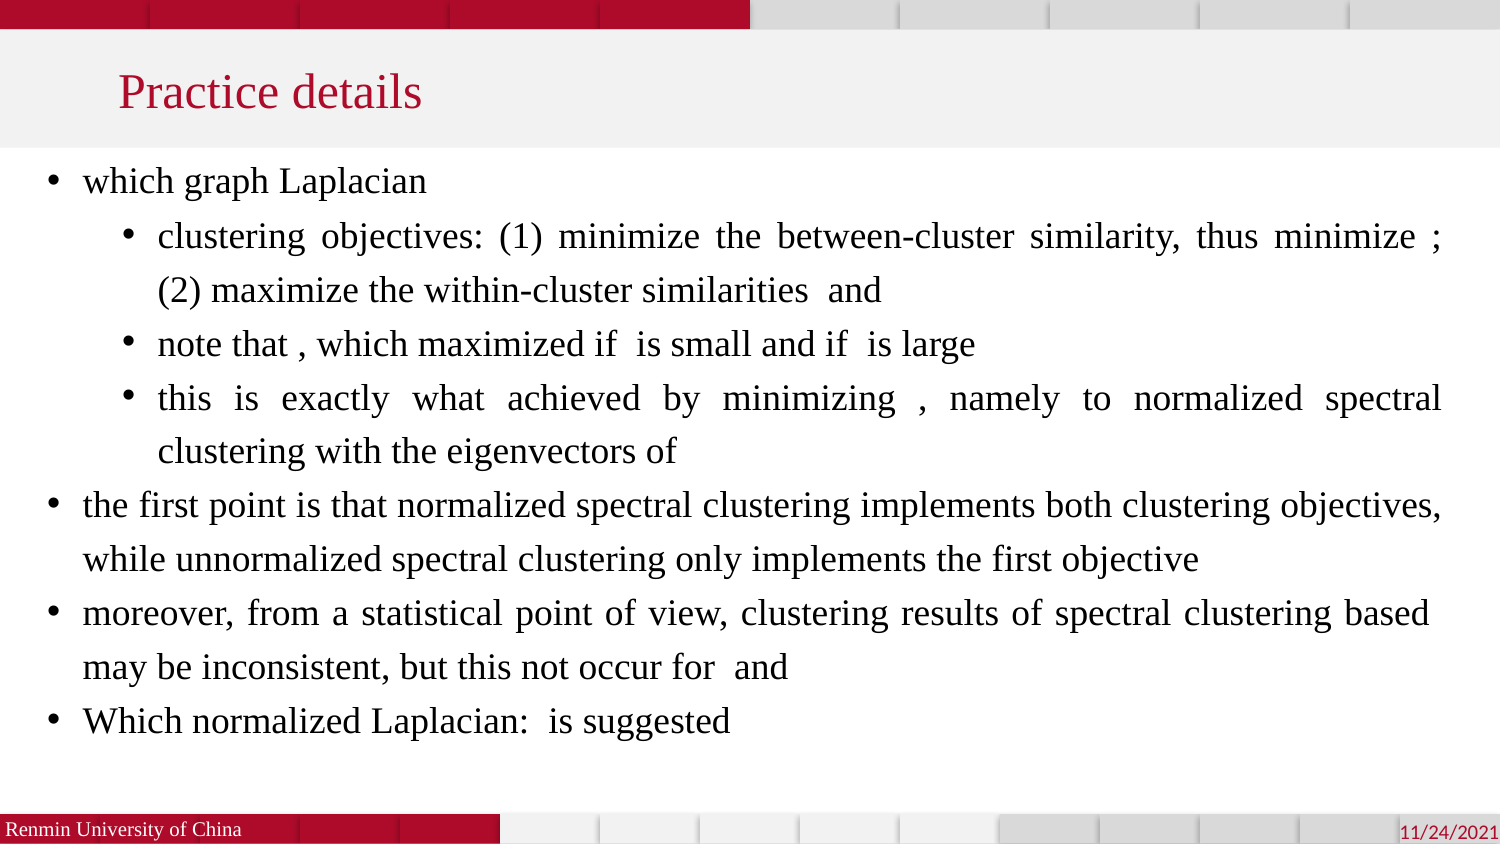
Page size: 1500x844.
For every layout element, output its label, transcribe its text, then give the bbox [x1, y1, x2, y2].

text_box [0, 0, 751, 30]
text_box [0, 813, 498, 844]
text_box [499, 813, 998, 844]
text_box [0, 37, 1500, 148]
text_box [999, 813, 1500, 844]
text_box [751, 0, 1500, 30]
text_box Practice details [118, 58, 1069, 119]
